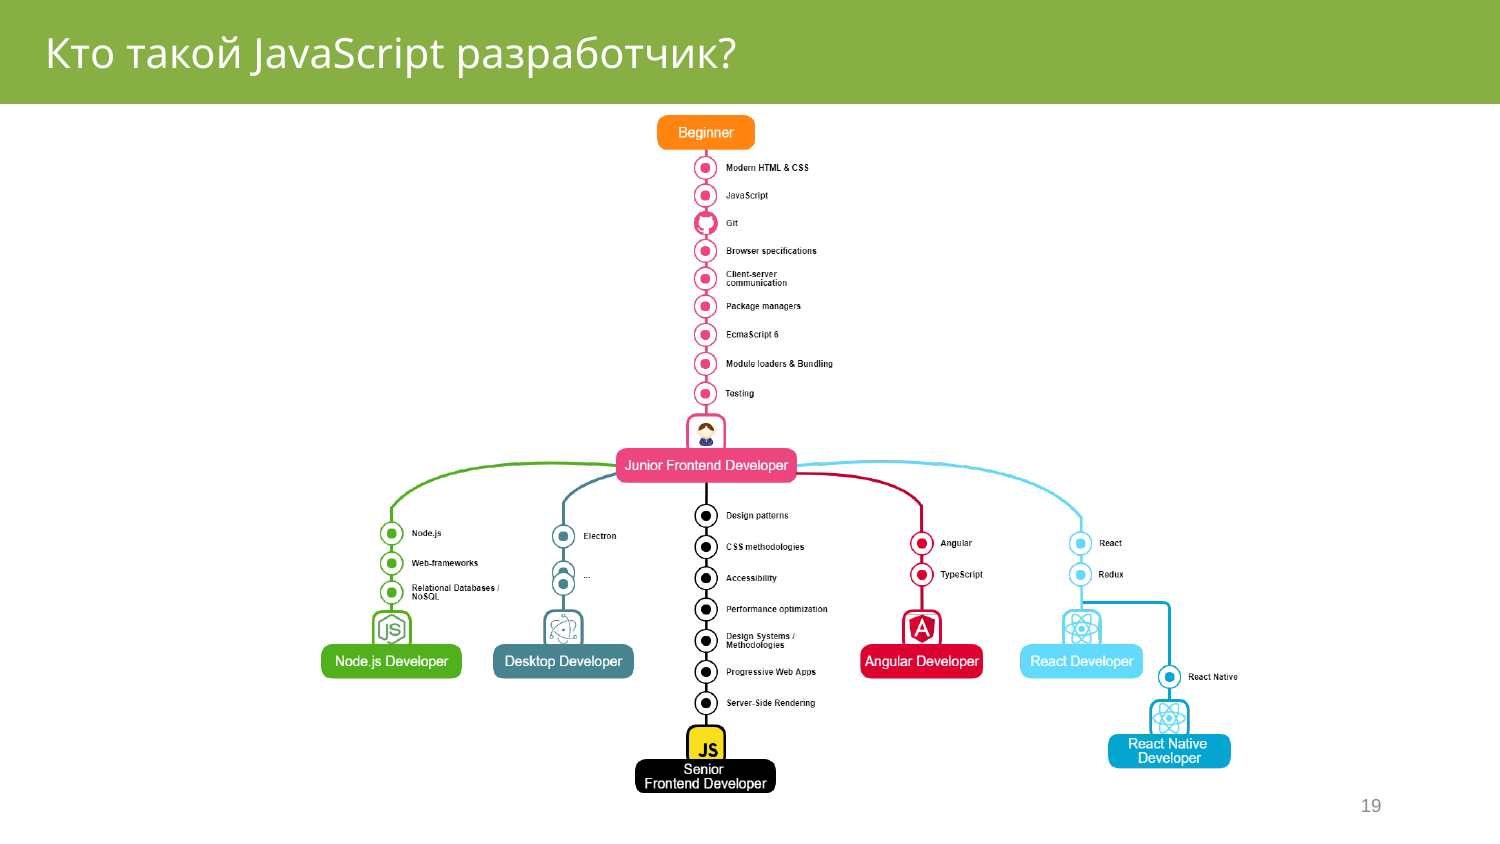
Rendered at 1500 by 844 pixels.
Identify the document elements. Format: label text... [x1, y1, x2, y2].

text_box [0, 0, 1500, 104]
slide_number 19 [1059, 782, 1397, 827]
picture [321, 115, 1294, 793]
